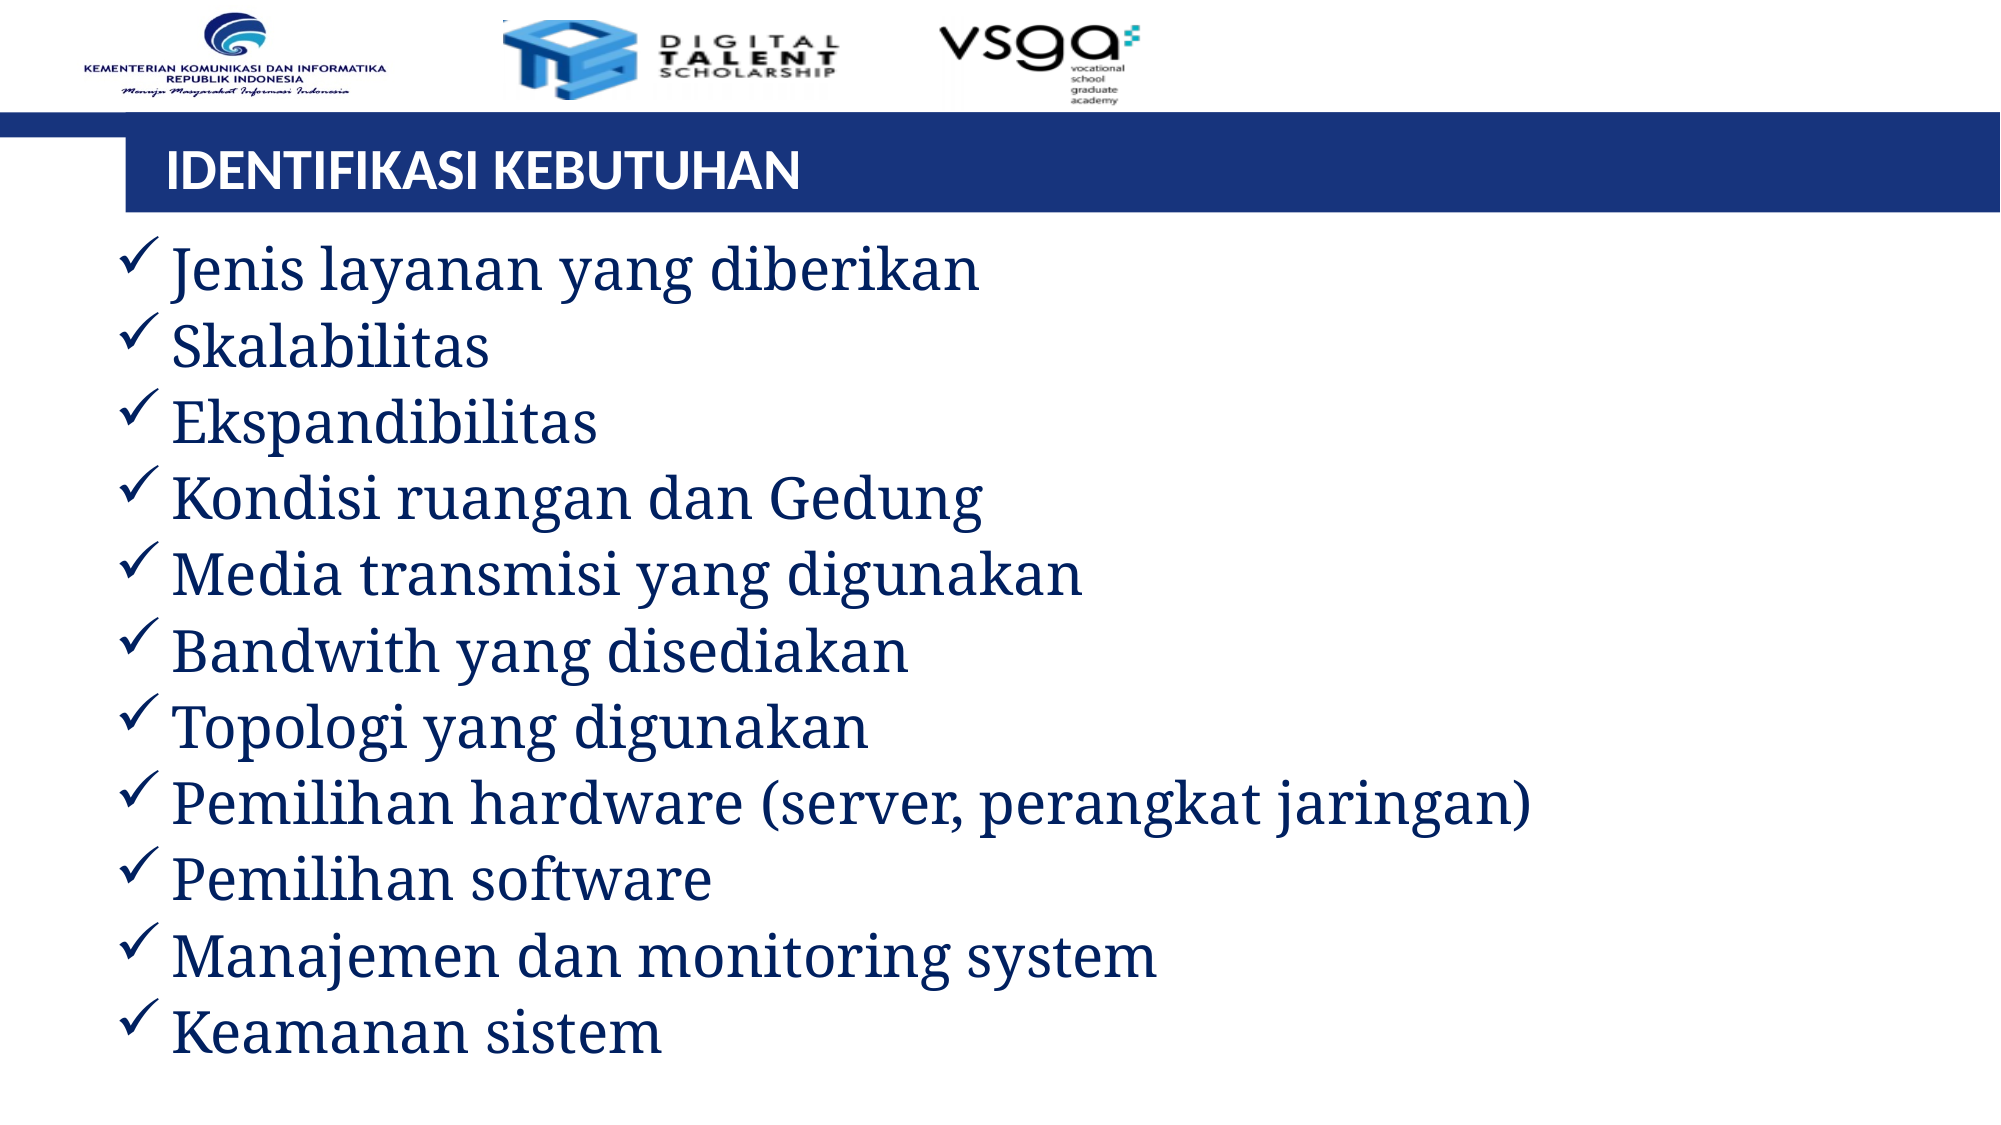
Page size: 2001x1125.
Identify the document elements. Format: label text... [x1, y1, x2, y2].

picture [503, 20, 847, 100]
list Jenis layanan yang diberikan Skalabilitas Ekspandibilitas Kondisi ruangan dan Gedung Media transmisi yang digunakan Bandwith yang disediakan Topologi yang digunakan Pemilihan hardware (server, perangkat jaringan) Pemilihan software Manajemen dan monitoring system Keamanan sistem [99, 224, 1901, 1038]
picture [929, 16, 1148, 111]
title IDENTIFIKASI KEBUTUHAN [149, 119, 1934, 213]
picture [66, 5, 399, 100]
